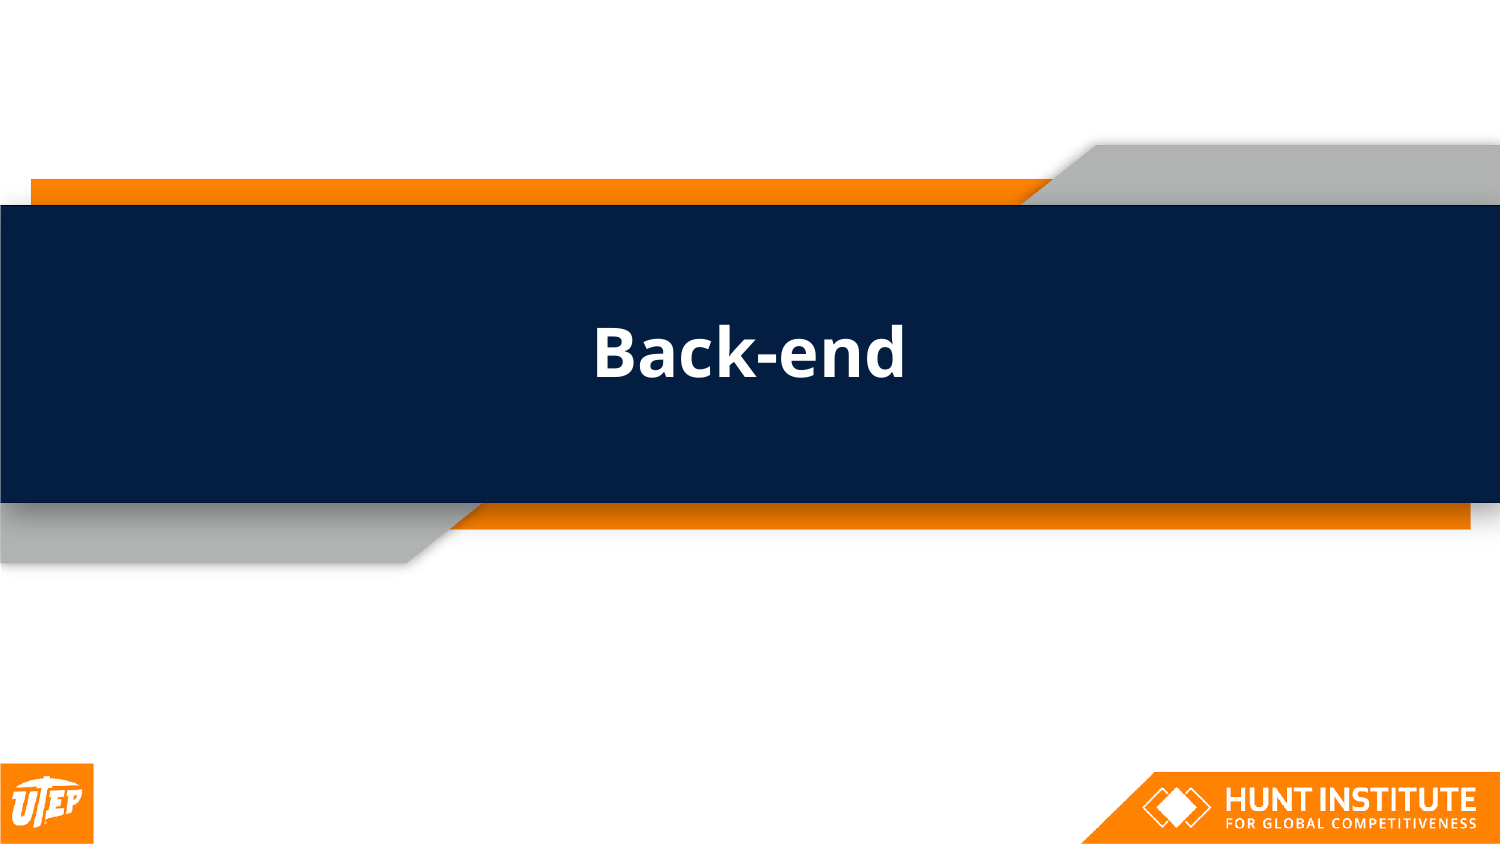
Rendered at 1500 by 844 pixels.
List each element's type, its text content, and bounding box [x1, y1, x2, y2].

picture [0, 0, 1500, 844]
title Back-end [103, 274, 1397, 438]
